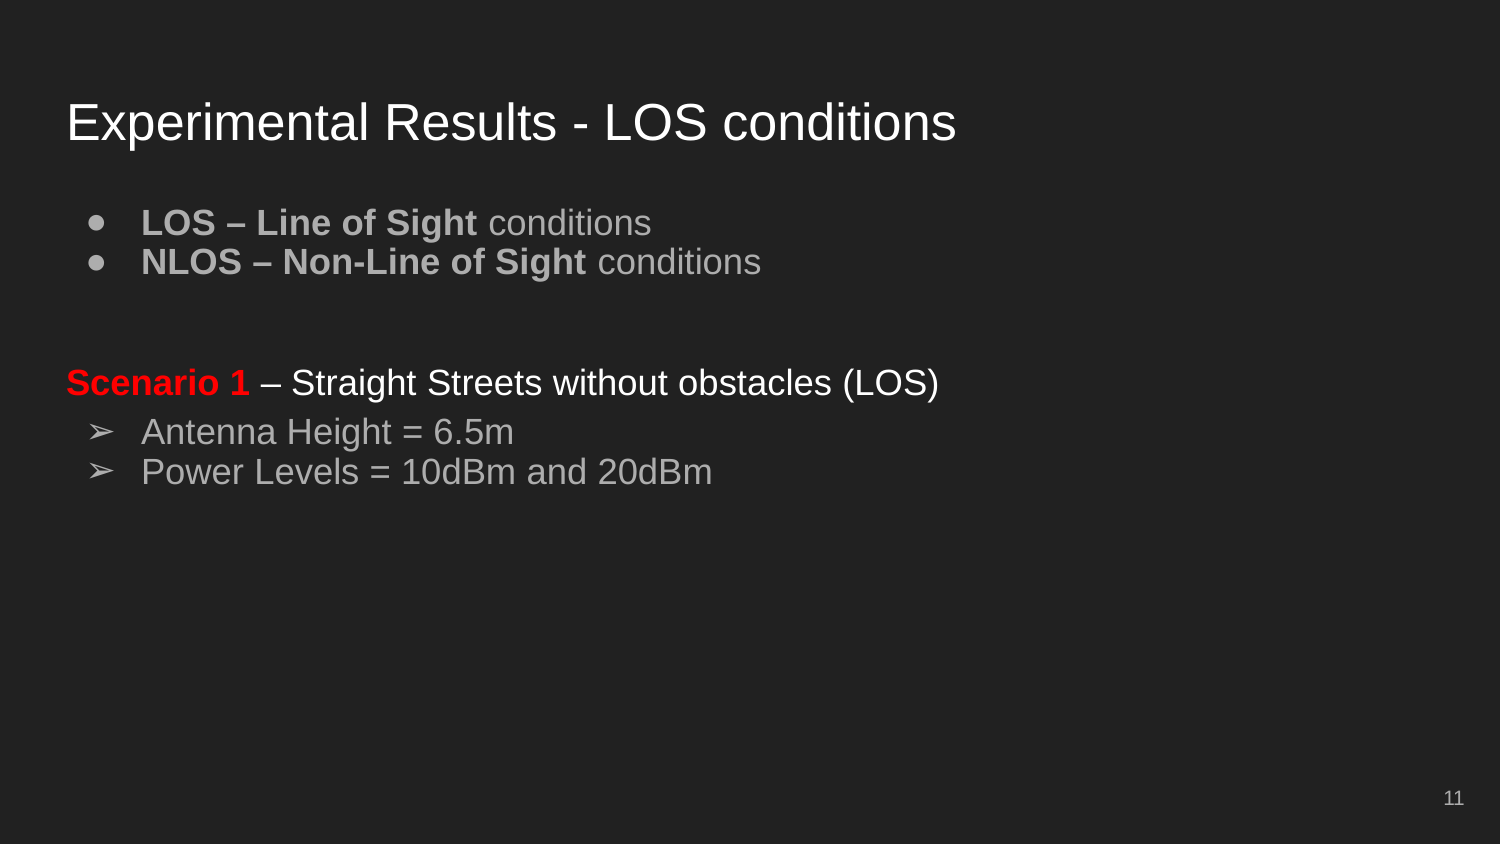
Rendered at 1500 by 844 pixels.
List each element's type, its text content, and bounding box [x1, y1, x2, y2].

list LOS – Line of Sight conditions NLOS – Non-Line of Sight conditions Scenario 1 – Straight Streets without obstacles (LOS) Antenna Height = 6.5m Power Levels = 10dBm and 20dBm [51, 189, 1449, 750]
title Experimental Results - LOS conditions [51, 72, 1449, 167]
slide_number ‹#› [1389, 764, 1480, 830]
